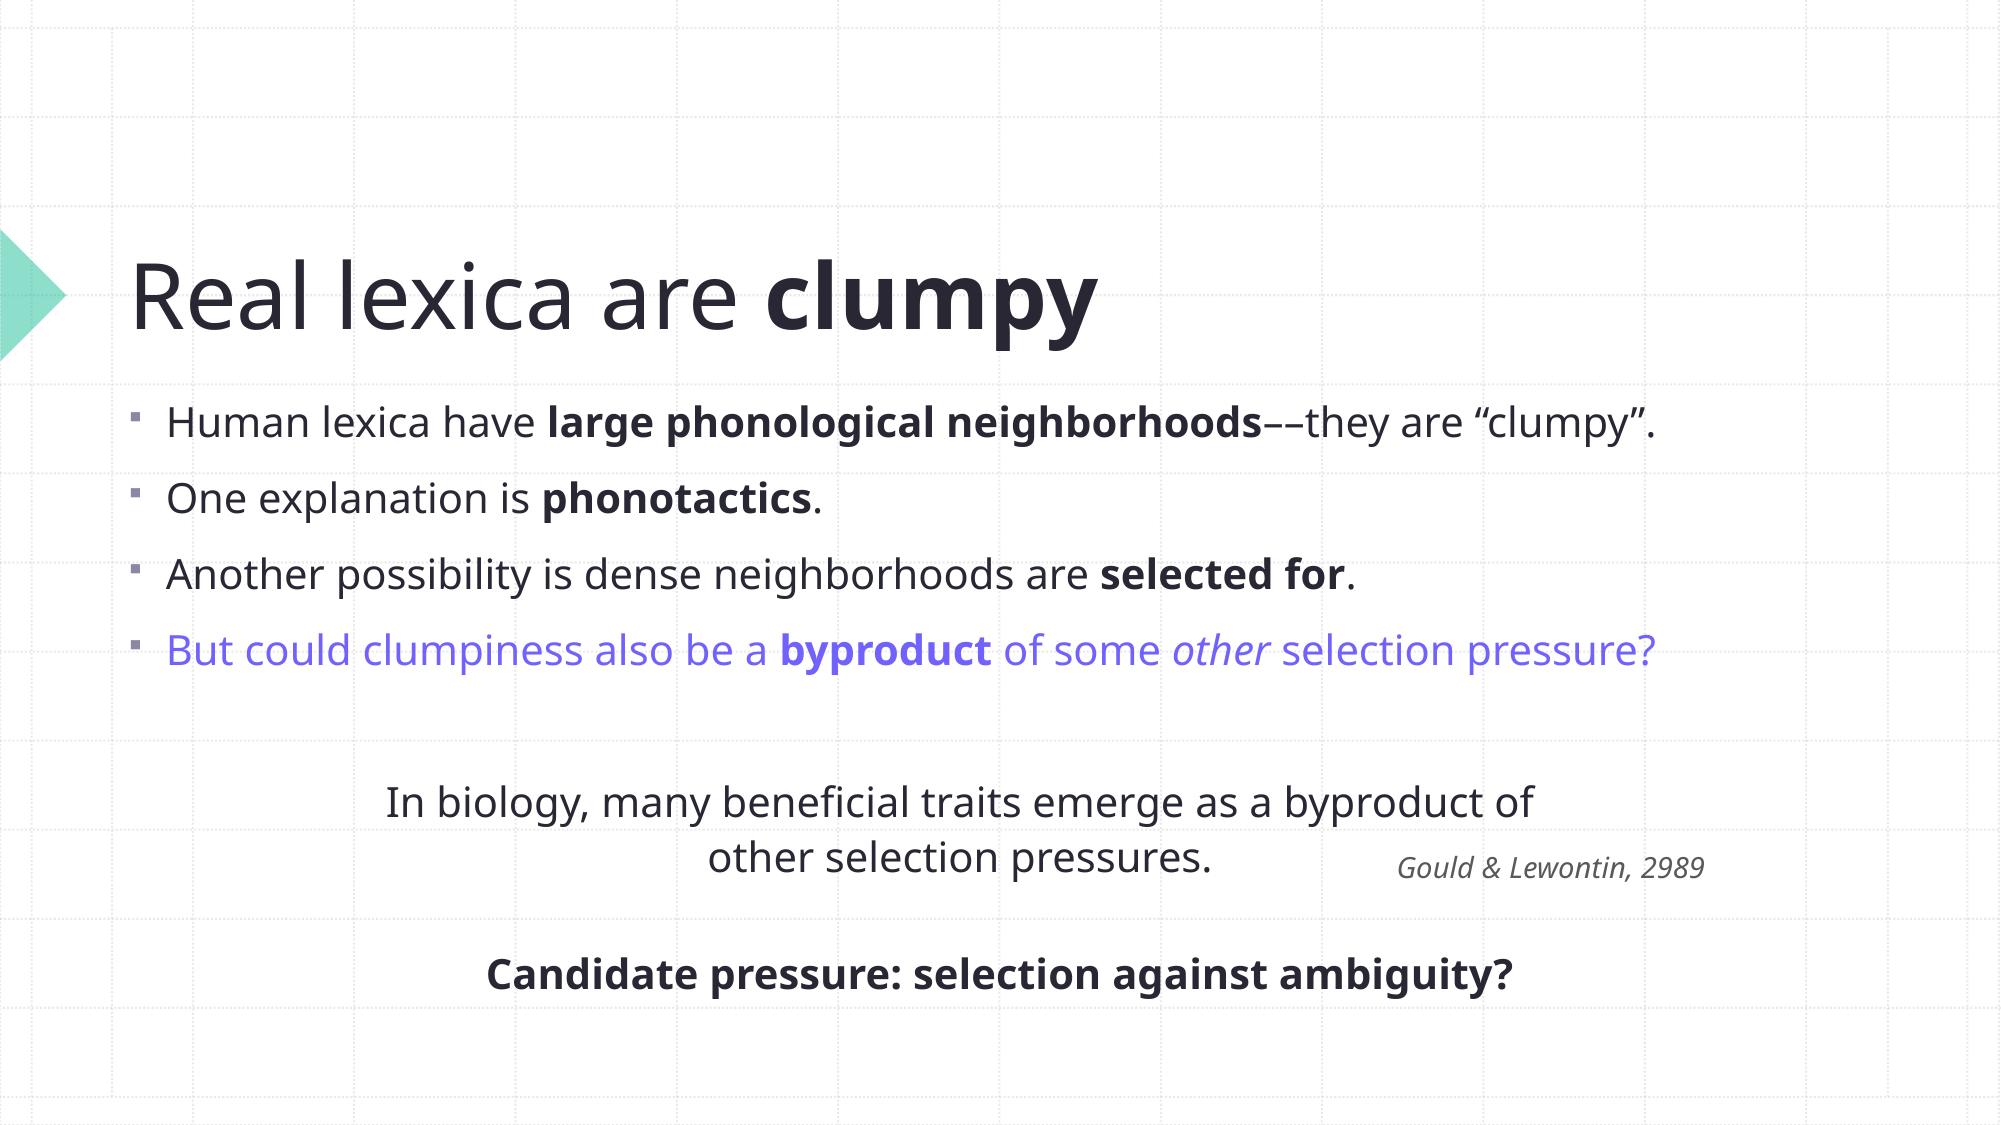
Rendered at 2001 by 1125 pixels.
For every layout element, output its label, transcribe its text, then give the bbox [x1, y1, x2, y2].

title Real lexica are clumpy [113, 119, 1808, 356]
list Human lexica have large phonological neighborhoods––they are “clumpy”. One explanation is phonotactics. Another possibility is dense neighborhoods are selected for. But could clumpiness also be a byproduct of some other selection pressure? [113, 383, 1808, 1033]
text_box Gould & Lewontin, 2989 [1381, 841, 1887, 928]
text_box In biology, many beneficial traits emerge as a byproduct of other selection pressures. [352, 762, 1568, 928]
text_box Candidate pressure: selection against ambiguity? [392, 935, 1608, 1086]
